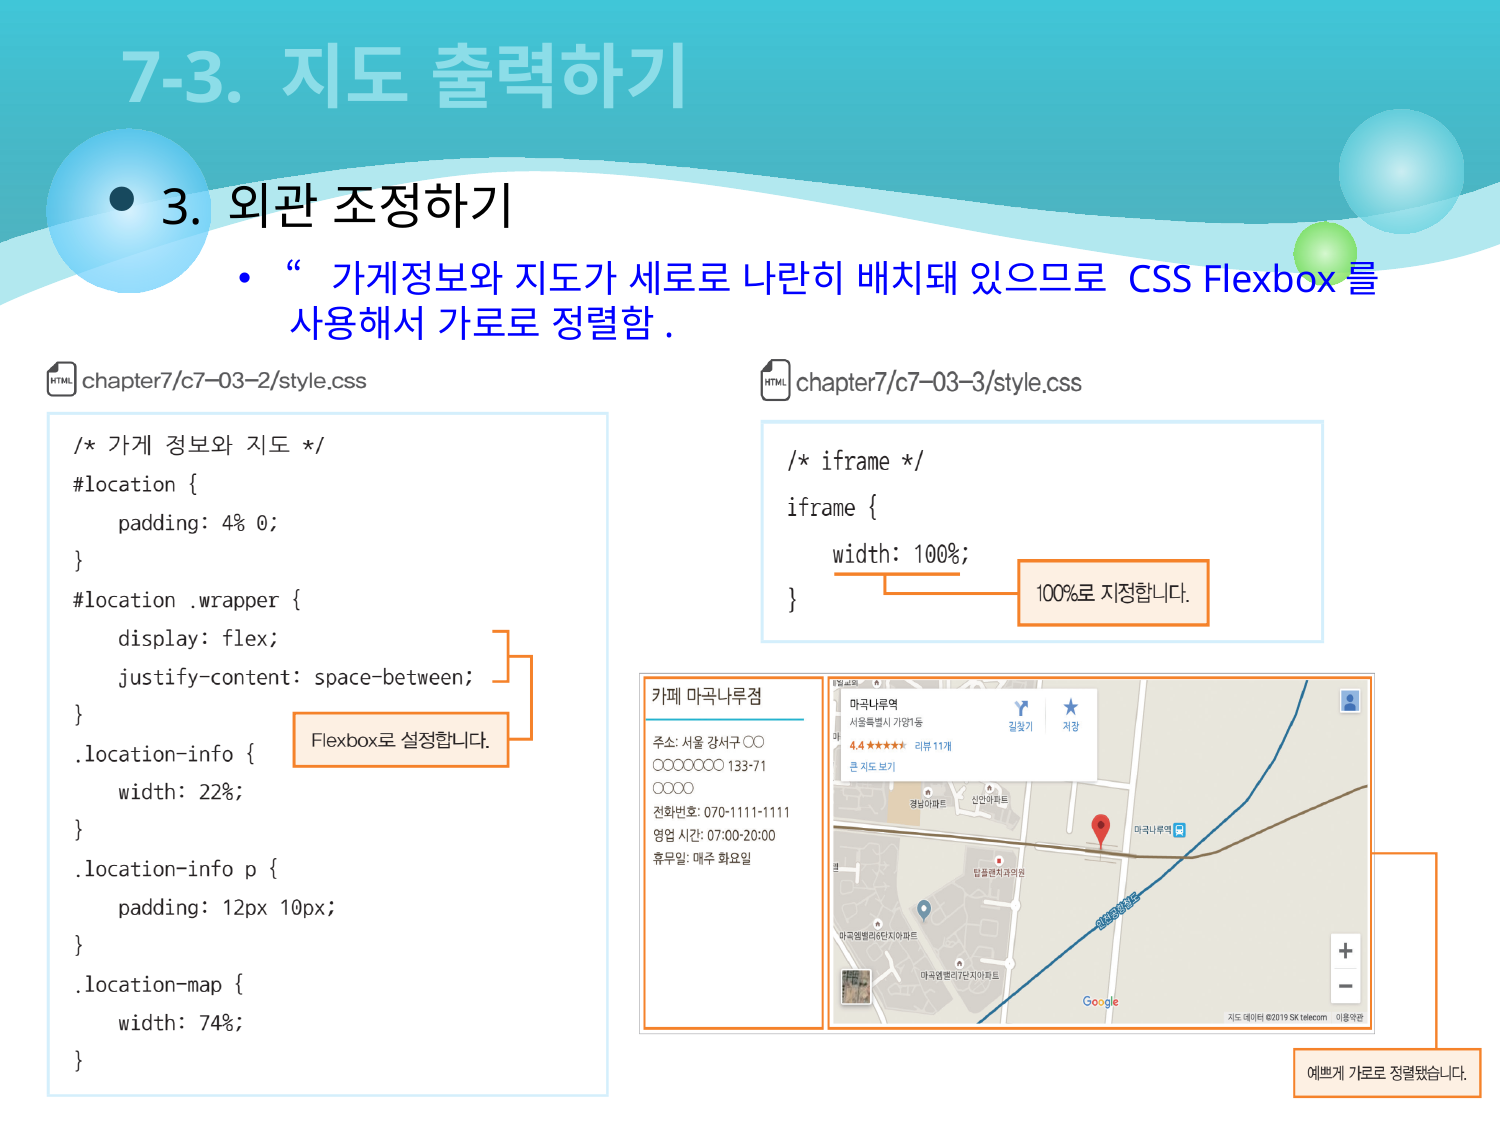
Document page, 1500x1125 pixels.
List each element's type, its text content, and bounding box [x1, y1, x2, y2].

picture [747, 340, 1337, 659]
text_box 7-3. 지도 출력하기 [105, 9, 1456, 139]
text_box “가게정보와 지도가 세로로 나란히 배치돼 있으므로 CSS Flexbox를 사용해서 가로로 정렬함. [223, 247, 1396, 353]
list 3. 외관 조정하기 [91, 167, 1262, 243]
picture [29, 347, 620, 1109]
picture [626, 660, 1491, 1109]
